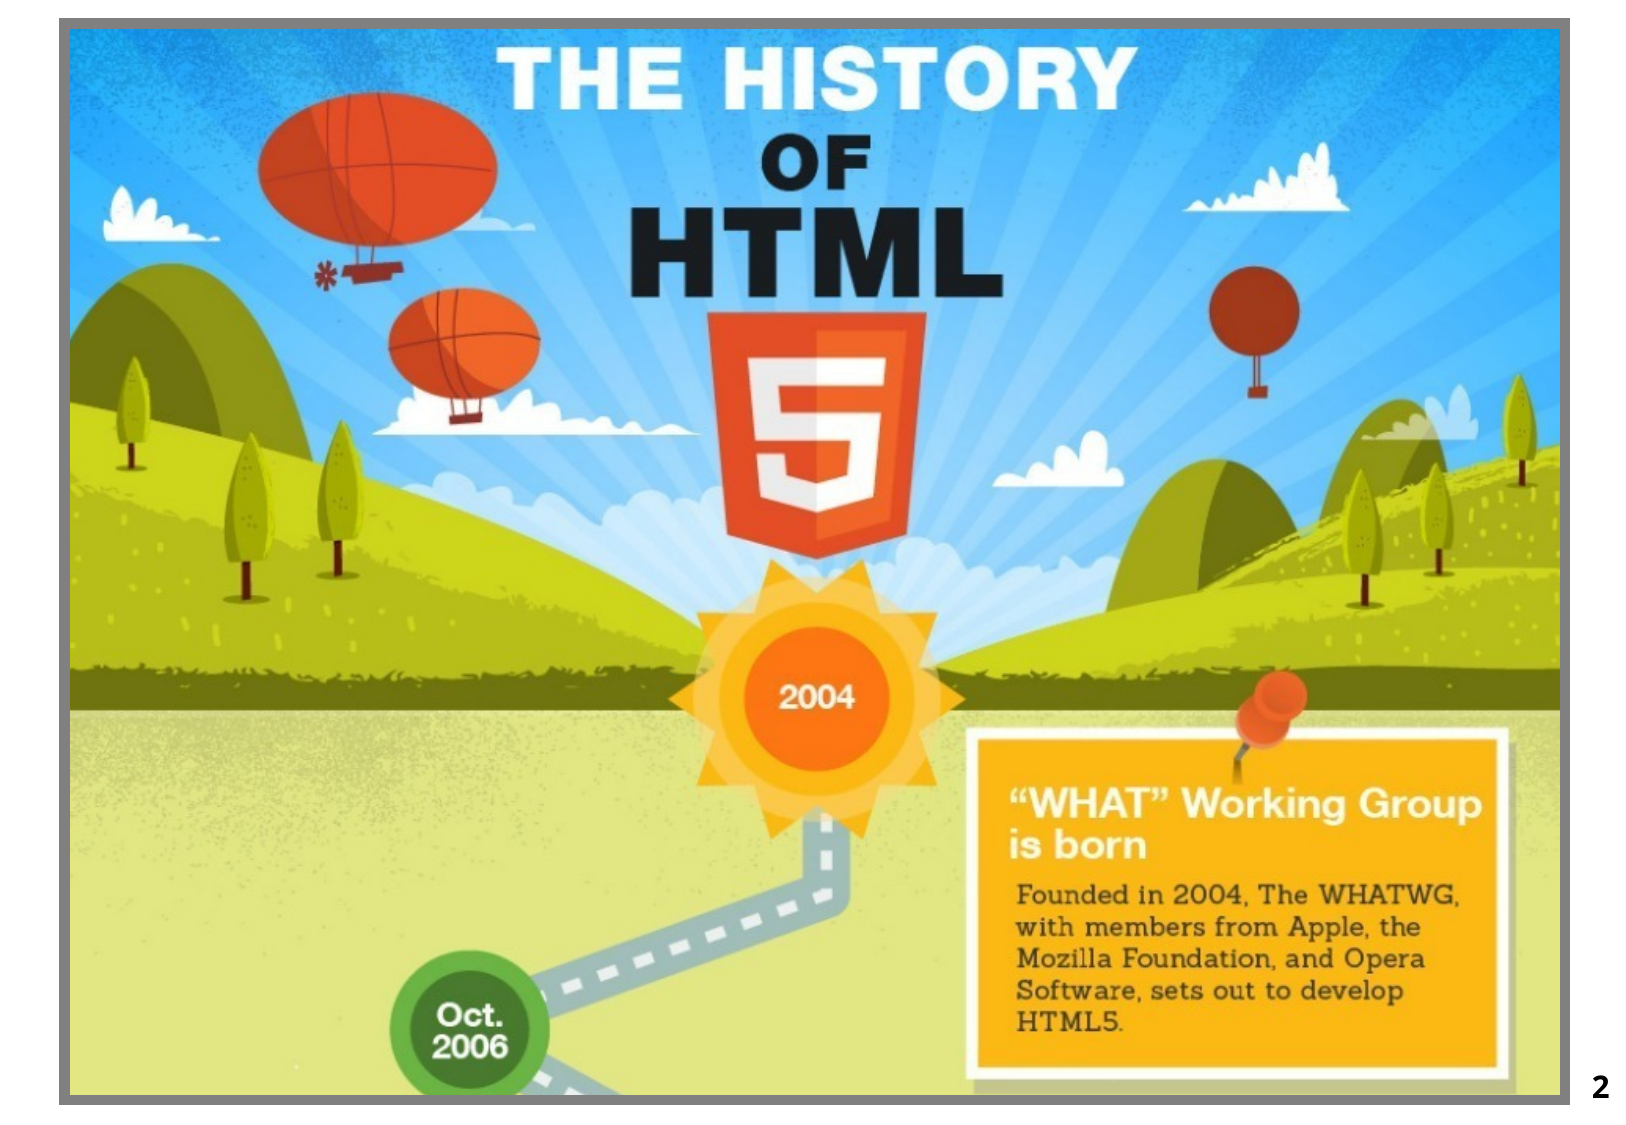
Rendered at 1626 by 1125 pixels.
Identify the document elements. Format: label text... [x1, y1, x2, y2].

picture [59, 24, 1566, 1101]
slide_number 2 [1402, 1058, 1625, 1119]
